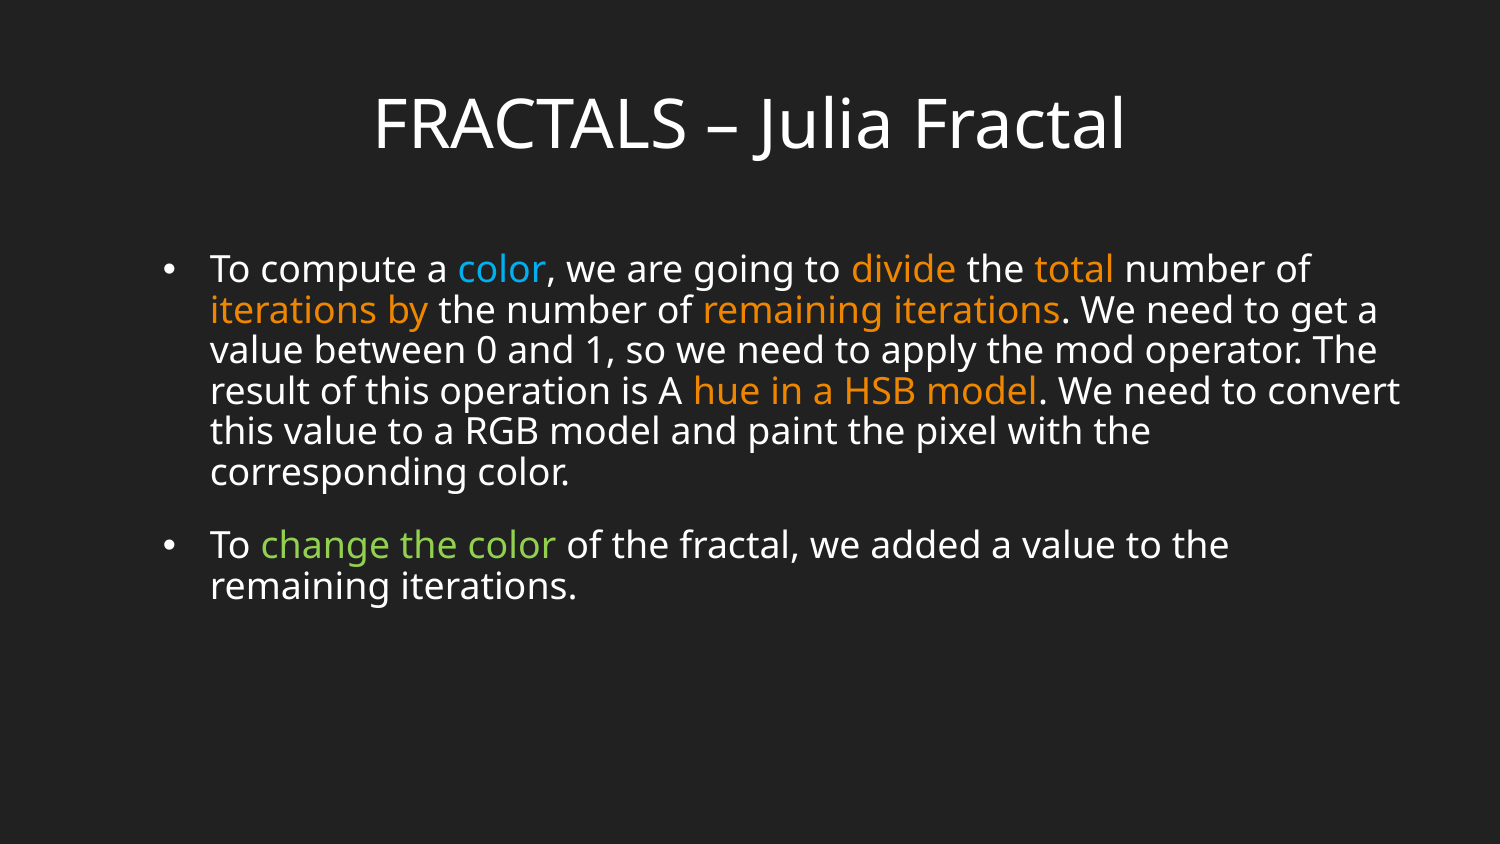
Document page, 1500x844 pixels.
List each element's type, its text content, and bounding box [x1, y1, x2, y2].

title FRACTALS – Julia Fractal [103, 44, 1397, 208]
list To compute a color, we are going to divide the total number of iterations by the number of remaining iterations. We need to get a value between 0 and 1, so we need to apply the mod operator. The result of this operation is A hue in a HSB model. We need to convert this value to a RGB model and paint the pixel with the corresponding color. To change the color of the fractal, we added a value to the remaining iterations. [35, 235, 1425, 771]
